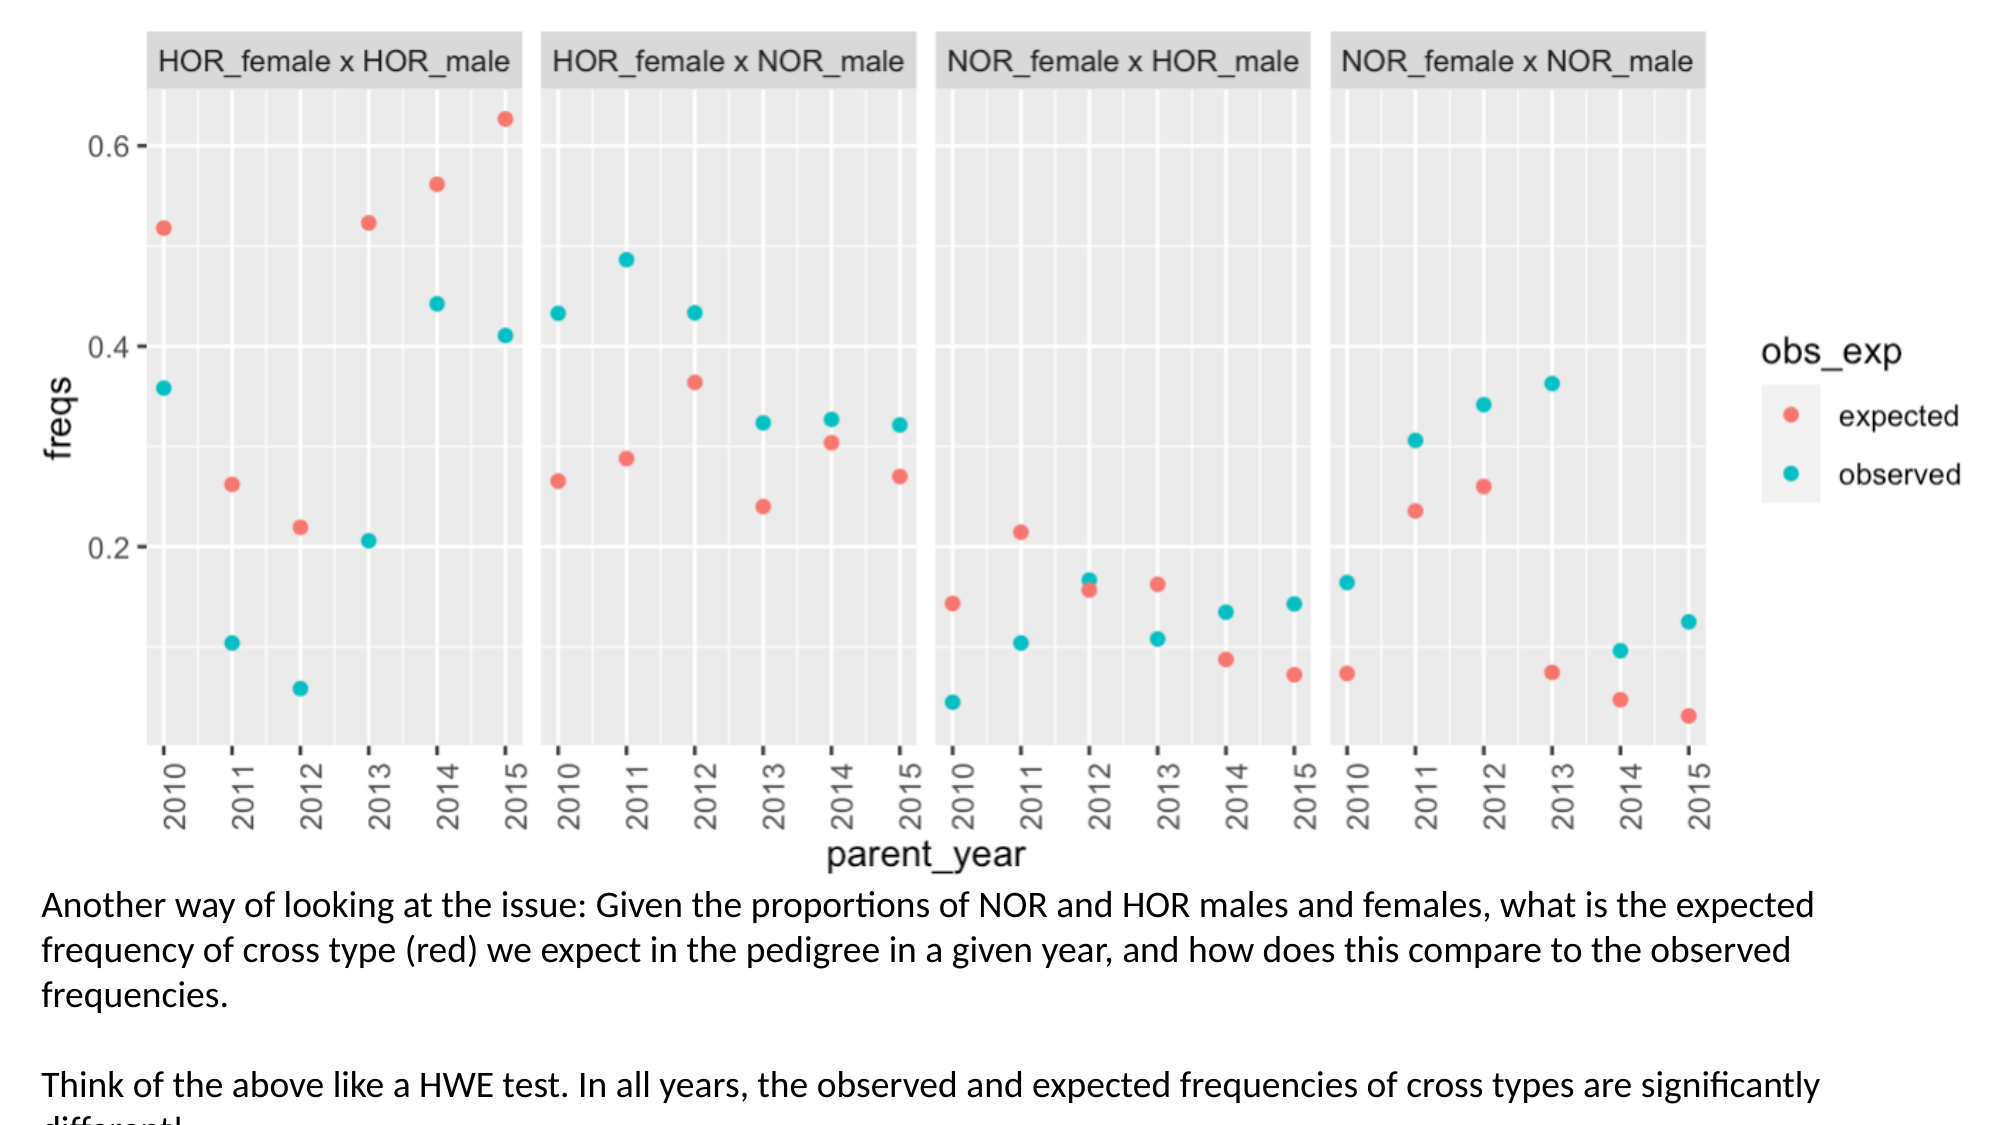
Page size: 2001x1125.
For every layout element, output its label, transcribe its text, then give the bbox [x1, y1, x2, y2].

picture [26, 16, 1974, 892]
text_box Another way of looking at the issue: Given the proportions of NOR and HOR males and females, what is the expected frequency of cross type (red) we expect in the pedigree in a given year, and how does this compare to the observed frequencies. Think of the above like a HWE test. In all years, the observed and expected frequencies of cross types are significantly different! [26, 892, 1974, 1125]
